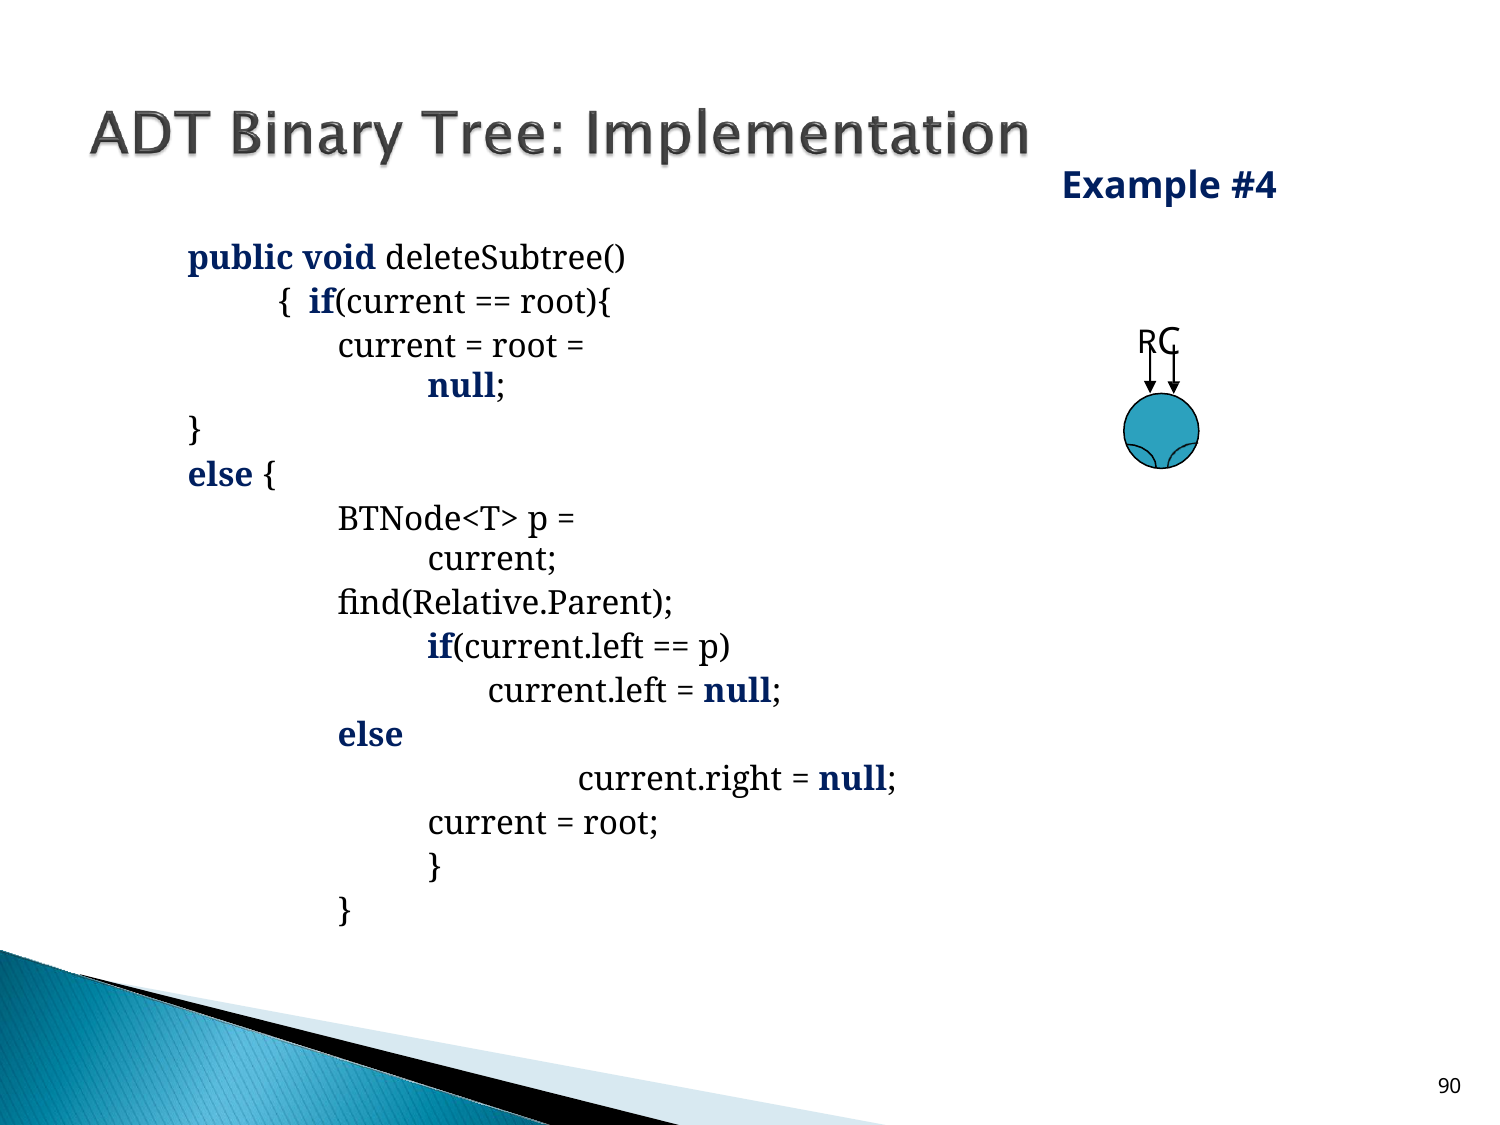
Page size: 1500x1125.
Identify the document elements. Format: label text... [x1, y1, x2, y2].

text_box [49, 83, 1089, 180]
title Example #4 [222, 149, 1278, 350]
text_box [1143, 366, 1157, 394]
text_box [1165, 440, 1199, 469]
slide_number 10 [1435, 1054, 1469, 1125]
text_box [1123, 393, 1199, 469]
text_box [1126, 444, 1157, 468]
text_box RC [1134, 298, 1187, 366]
text_box public void deleteSubtree(){ if(current == root){ current = root = null; } else { BTNode<T> p = current; find(Relative.Parent); if(current.left == p) current.left = null; else current.right = null; current = root; } } [185, 232, 931, 930]
text_box [1167, 344, 1181, 394]
picture [0, 948, 558, 1125]
